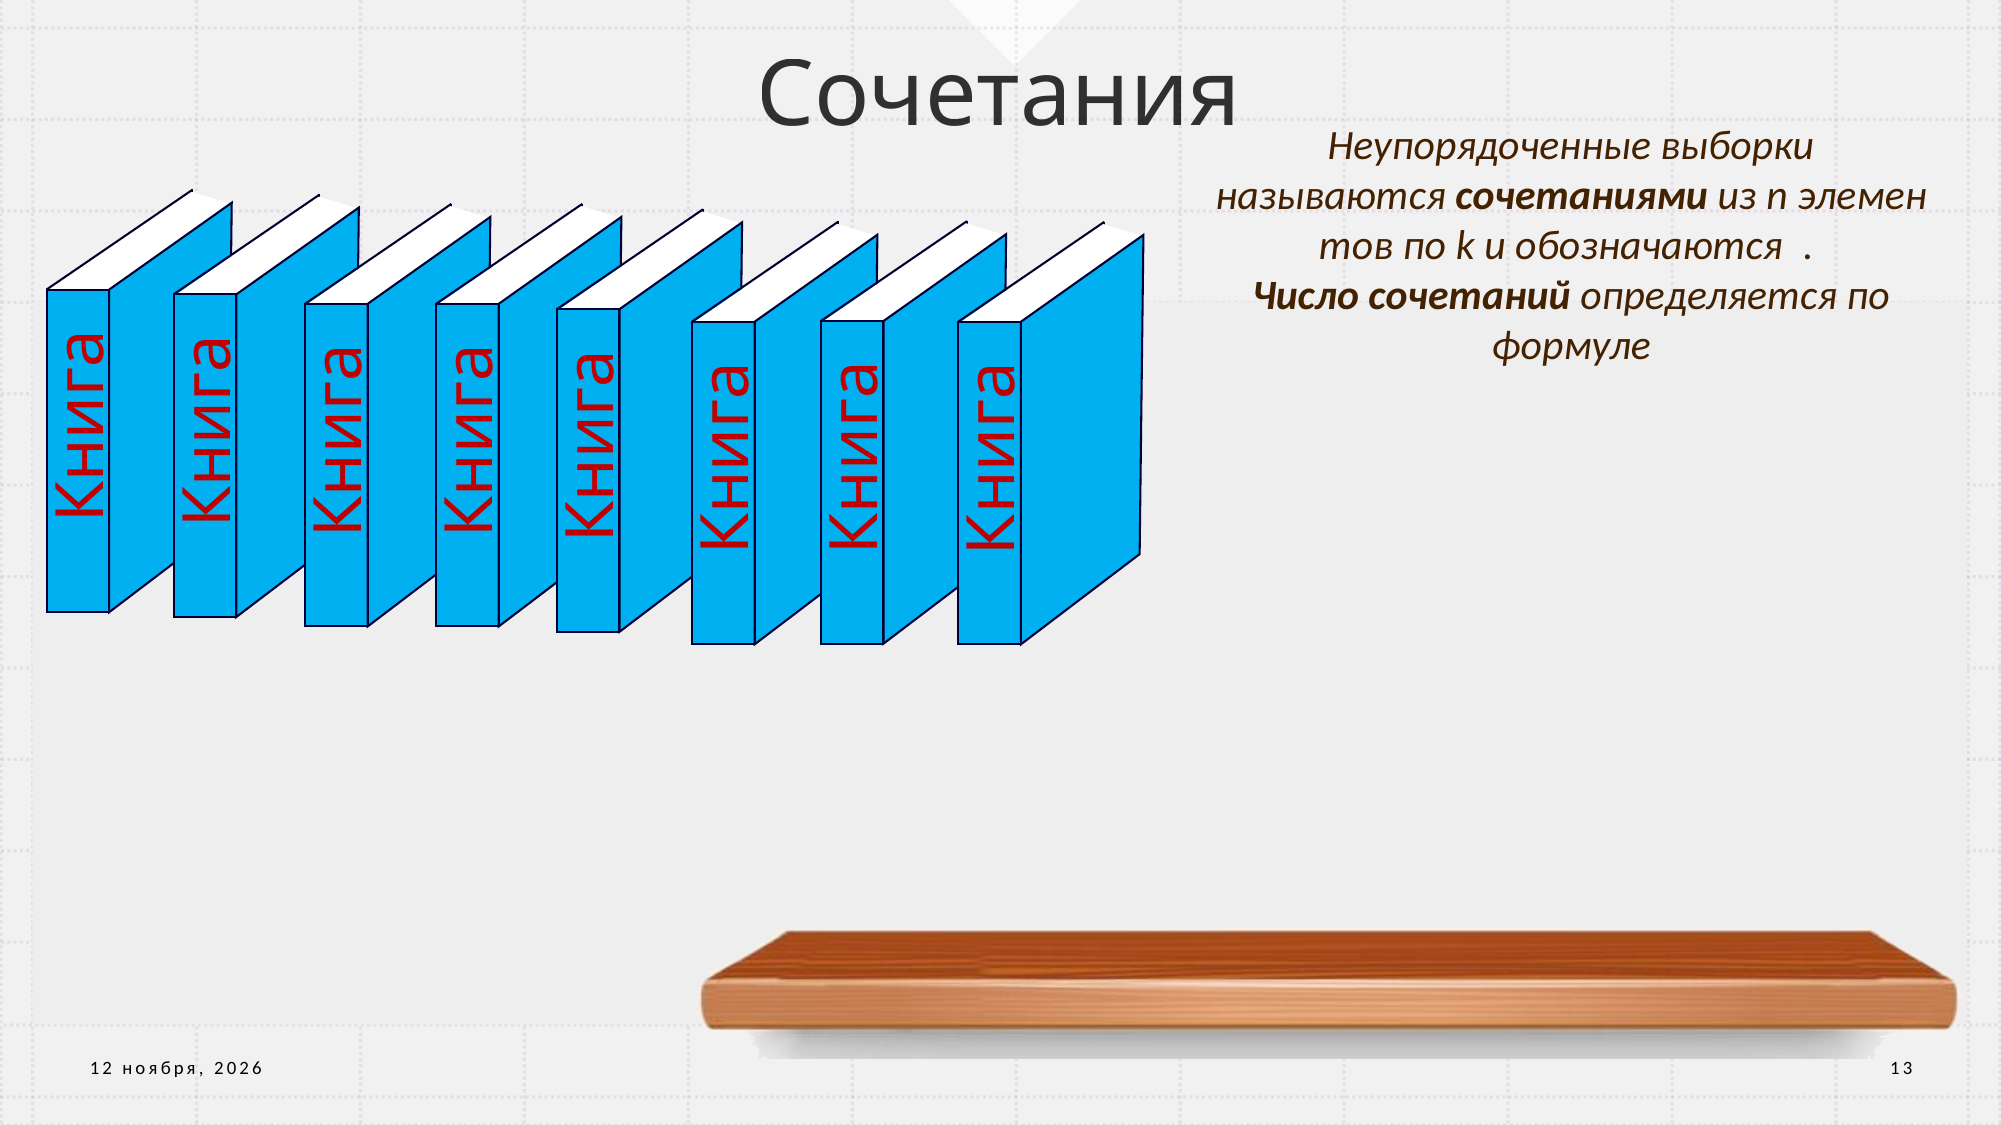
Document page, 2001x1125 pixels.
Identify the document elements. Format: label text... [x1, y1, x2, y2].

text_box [932, 221, 1144, 645]
picture [692, 788, 1969, 1059]
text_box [279, 203, 410, 627]
title Сочетания [55, 0, 1943, 220]
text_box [20, 189, 232, 613]
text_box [410, 203, 622, 627]
slide_number 9 марта 2022 г. [75, 1037, 495, 1098]
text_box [147, 194, 359, 618]
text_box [795, 220, 1007, 644]
slide_number 13 [1835, 1059, 1967, 1098]
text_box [531, 208, 743, 632]
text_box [666, 221, 878, 645]
